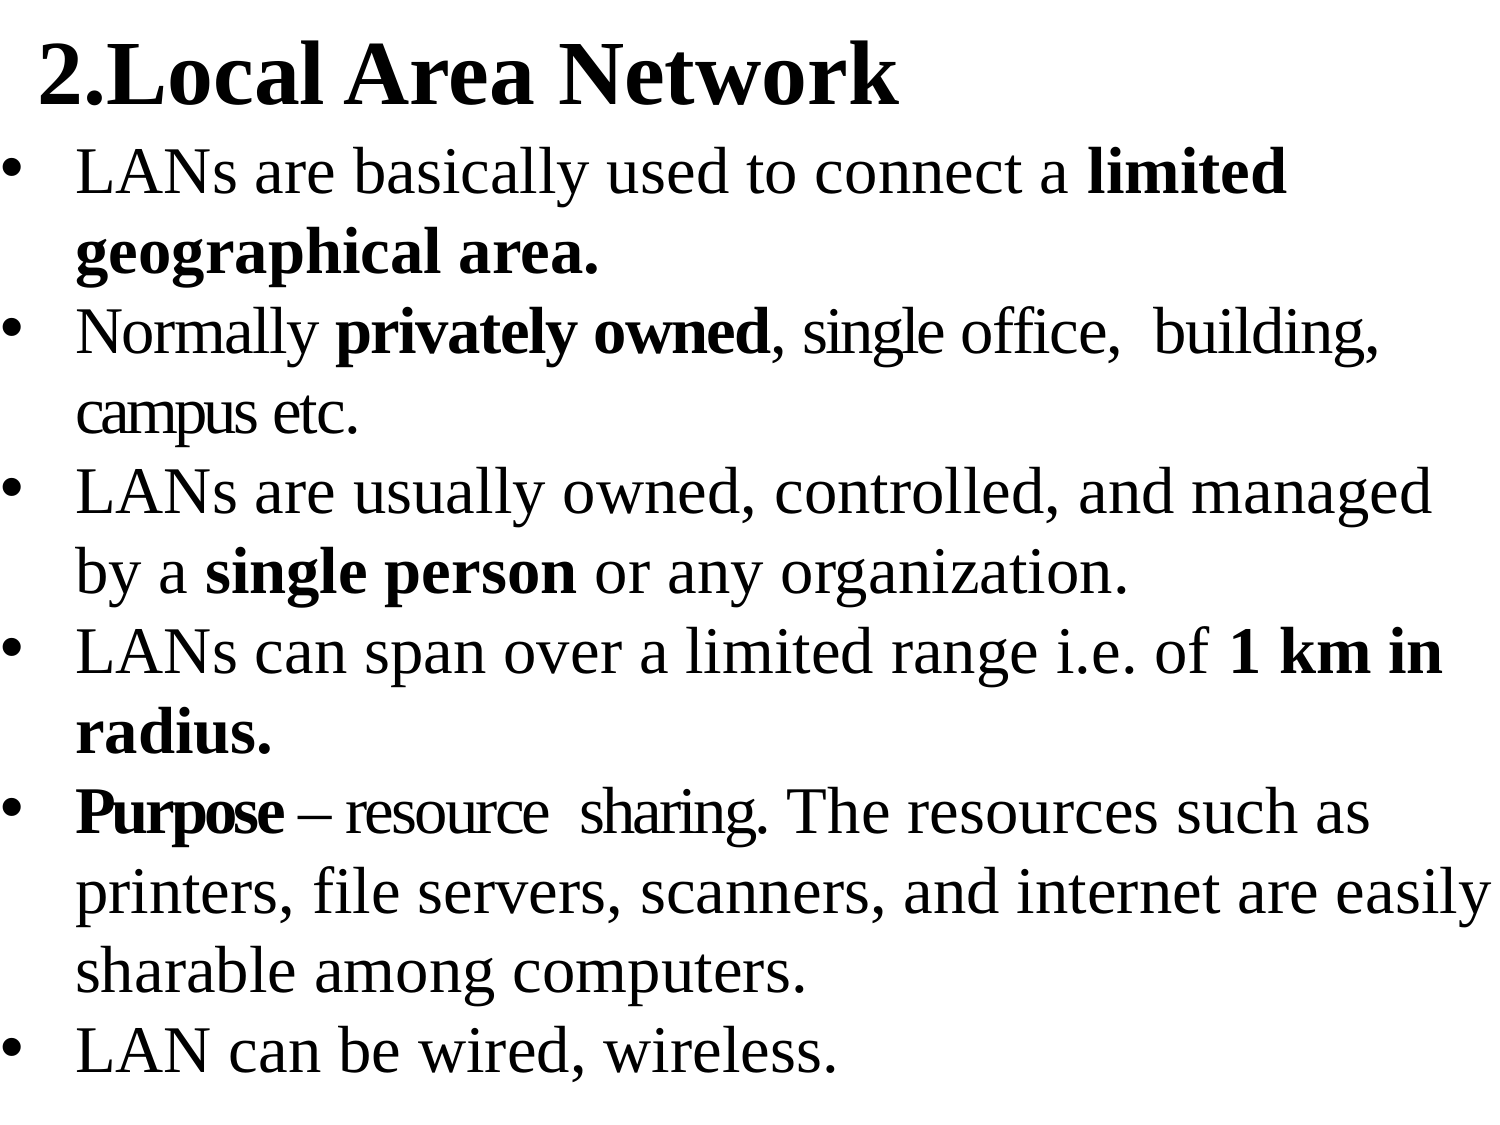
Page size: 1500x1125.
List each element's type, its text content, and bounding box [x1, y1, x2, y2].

text_box LANs are basically used to connect a limited geographical area. Normally privately owned, single office, building, campus etc. LANs are usually owned, controlled, and managed by a single person or any organization. LANs can span over a limited range i.e. of 1 km in radius. Purpose – resource sharing. The resources such as printers, file servers, scanners, and internet are easily sharable among computers. LAN can be wired, wireless. [0, 126, 1500, 1097]
text_box 2.Local Area Network [37, 12, 1317, 126]
